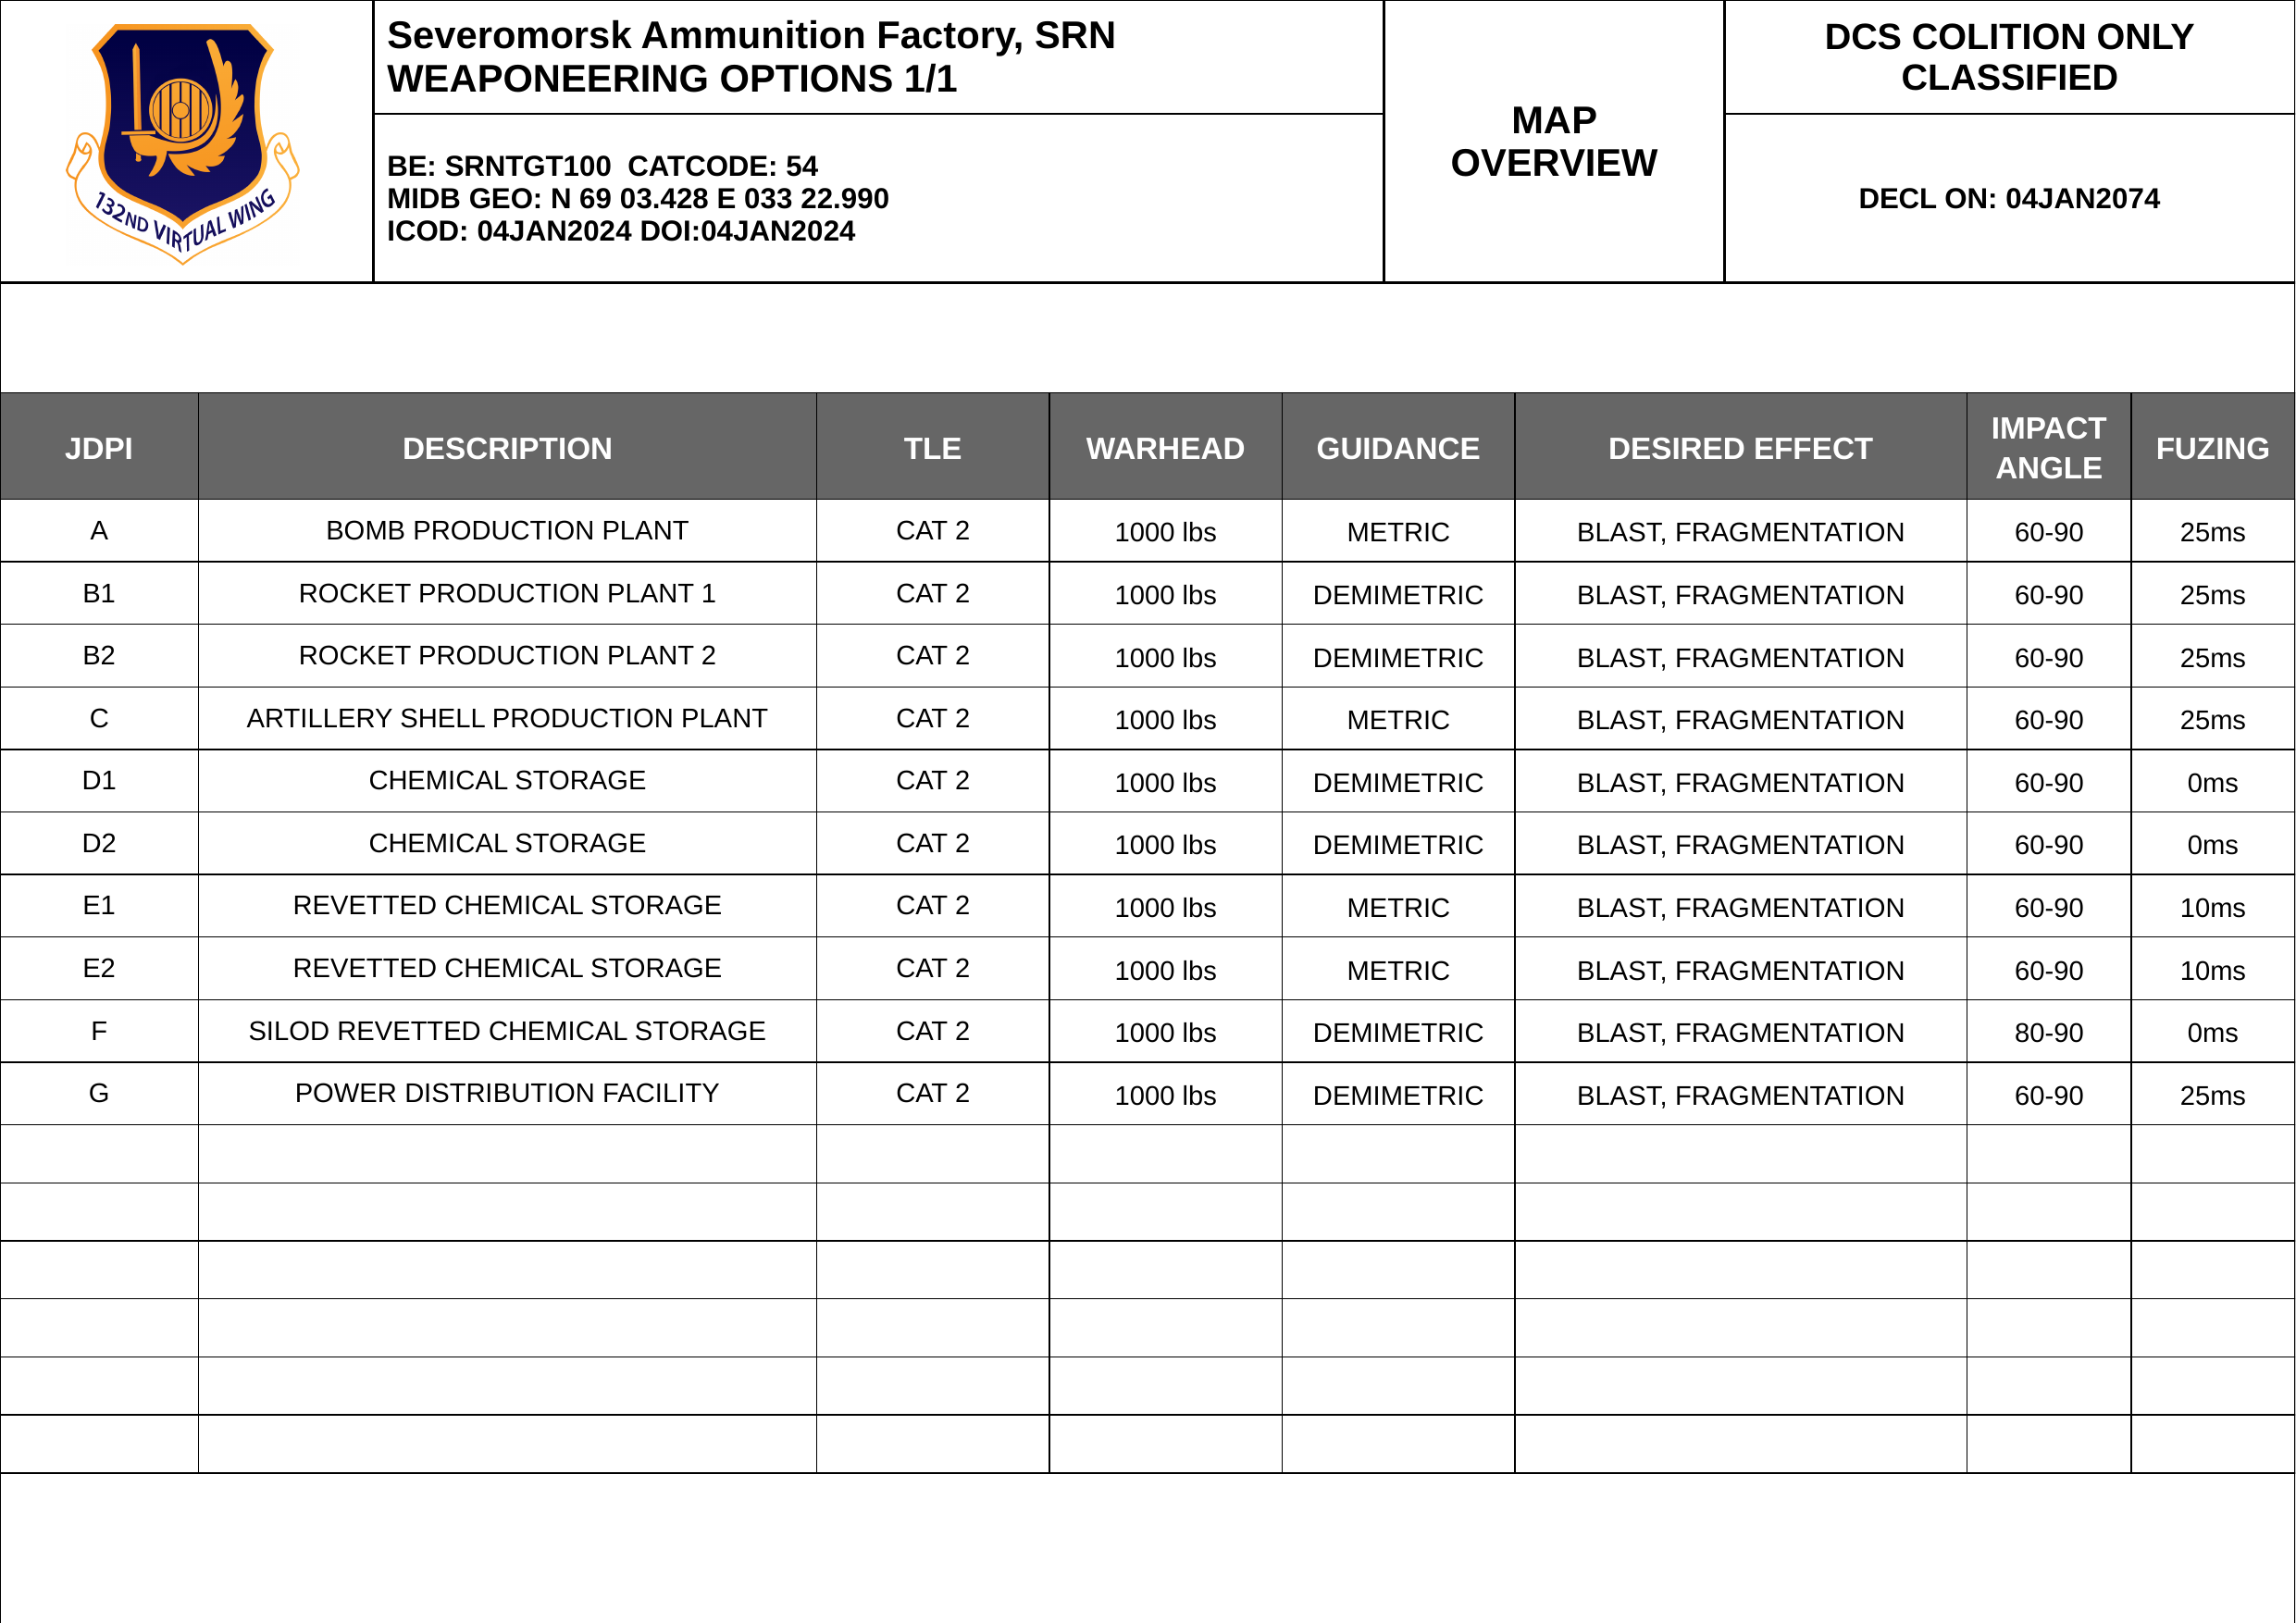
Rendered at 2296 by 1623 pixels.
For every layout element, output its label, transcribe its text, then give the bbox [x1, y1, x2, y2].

table_cell 25ms [2132, 625, 2294, 687]
table_cell [1, 1299, 198, 1357]
table_cell 10ms [2132, 937, 2294, 999]
table_cell 60-90 [1967, 563, 2130, 624]
table_header JDPI [1, 393, 198, 499]
table_header WARHEAD [1050, 393, 1282, 499]
table_cell [199, 1299, 816, 1357]
table_cell BLAST, FRAGMENTATION [1516, 563, 1967, 624]
table_header FUZING [2132, 393, 2294, 499]
table_cell CAT 2 [817, 625, 1049, 687]
table_cell E1 [1, 875, 198, 936]
table_cell 1000 lbs [1050, 500, 1282, 561]
table_cell [1, 1357, 198, 1414]
table_header TLE [817, 393, 1049, 499]
table_cell [1, 1242, 198, 1298]
table_cell [1516, 1183, 1967, 1240]
table_cell 60-90 [1967, 812, 2130, 873]
table_header IMPACT ANGLE [1967, 393, 2130, 499]
table_cell ROCKET PRODUCTION PLANT 1 [199, 563, 816, 624]
table_cell BLAST, FRAGMENTATION [1516, 625, 1967, 687]
table_cell CAT 2 [817, 1063, 1049, 1124]
table_cell [1, 1183, 198, 1240]
table_cell 1000 lbs [1050, 812, 1282, 873]
table_cell [1283, 1125, 1514, 1183]
table_cell 60-90 [1967, 625, 2130, 687]
table_header [1, 1, 372, 281]
table_cell A [1, 500, 198, 561]
table_cell METRIC [1283, 875, 1514, 936]
table_cell [1050, 1125, 1282, 1183]
table_cell DEMIMETRIC [1283, 750, 1514, 812]
table_cell 1000 lbs [1050, 875, 1282, 936]
table_cell BOMB PRODUCTION PLANT [199, 500, 816, 561]
table_cell [199, 1242, 816, 1298]
table_cell [199, 1125, 816, 1183]
table_cell [2132, 1242, 2294, 1298]
table_cell [1516, 1357, 1967, 1414]
table_cell [1050, 1242, 1282, 1298]
table_cell [1516, 1416, 1967, 1472]
table_cell 80-90 [1967, 1000, 2130, 1061]
table_cell 1000 lbs [1050, 563, 1282, 624]
table_cell [2132, 1416, 2294, 1472]
table_header DCS COLITION ONLY CLASSIFIED [1726, 1, 2294, 113]
table_cell D1 [1, 750, 198, 812]
table_cell [817, 1416, 1049, 1472]
table_cell [1050, 1299, 1282, 1357]
table_header GUIDANCE [1283, 393, 1514, 499]
table_cell [1516, 1299, 1967, 1357]
table_cell [1967, 1242, 2130, 1298]
table_cell G [1, 1063, 198, 1124]
table_cell 25ms [2132, 500, 2294, 561]
table_cell 60-90 [1967, 1063, 2130, 1124]
table_cell [2132, 1125, 2294, 1183]
table_cell DEMIMETRIC [1283, 1063, 1514, 1124]
table_cell METRIC [1283, 500, 1514, 561]
table_cell BLAST, FRAGMENTATION [1516, 750, 1967, 812]
table_cell [1967, 1357, 2130, 1414]
table_cell 25ms [2132, 1063, 2294, 1124]
table_cell [199, 1416, 816, 1472]
table_cell [1516, 1125, 1967, 1183]
table_cell POWER DISTRIBUTION FACILITY [199, 1063, 816, 1124]
table_cell CHEMICAL STORAGE [199, 812, 816, 873]
table_cell [2132, 1183, 2294, 1240]
table_cell [1050, 1357, 1282, 1414]
table_cell 60-90 [1967, 937, 2130, 999]
table_cell 60-90 [1967, 688, 2130, 749]
table_cell 60-90 [1967, 750, 2130, 812]
table_cell BLAST, FRAGMENTATION [1516, 1063, 1967, 1124]
table_cell CAT 2 [817, 937, 1049, 999]
table_cell [1283, 1183, 1514, 1240]
table_cell CAT 2 [817, 1000, 1049, 1061]
table_cell D2 [1, 812, 198, 873]
table_cell BLAST, FRAGMENTATION [1516, 937, 1967, 999]
table_cell [817, 1125, 1049, 1183]
table_cell 0ms [2132, 1000, 2294, 1061]
table_cell CAT 2 [817, 688, 1049, 749]
table_cell [817, 1357, 1049, 1414]
table_cell REVETTED CHEMICAL STORAGE [199, 937, 816, 999]
table_cell 25ms [2132, 688, 2294, 749]
table_cell [817, 1299, 1049, 1357]
table_cell [1, 284, 2294, 392]
table_cell CAT 2 [817, 875, 1049, 936]
table_cell CAT 2 [817, 812, 1049, 873]
table_cell [199, 1357, 816, 1414]
table_cell METRIC [1283, 937, 1514, 999]
table_cell ROCKET PRODUCTION PLANT 2 [199, 625, 816, 687]
table_cell CAT 2 [817, 750, 1049, 812]
table_cell CAT 2 [817, 500, 1049, 561]
table_cell 1000 lbs [1050, 937, 1282, 999]
table_cell 1000 lbs [1050, 1063, 1282, 1124]
table_cell ARTILLERY SHELL PRODUCTION PLANT [199, 688, 816, 749]
table_cell C [1, 688, 198, 749]
table_header Severomorsk Ammunition Factory, SRN WEAPONEERING OPTIONS 1/1 [375, 1, 1383, 113]
table_cell F [1, 1000, 198, 1061]
table_cell SILOD REVETTED CHEMICAL STORAGE [199, 1000, 816, 1061]
table_cell BE: SRNTGT100 CATCODE: 54 MIDB GEO: N 69 03.428 E 033 22.990 ICOD: 04JAN2024 DOI:04JAN2024 [375, 115, 1383, 281]
table_cell [1967, 1183, 2130, 1240]
table_cell CAT 2 [817, 563, 1049, 624]
table_cell BLAST, FRAGMENTATION [1516, 688, 1967, 749]
table_cell [1283, 1299, 1514, 1357]
table_cell BLAST, FRAGMENTATION [1516, 500, 1967, 561]
table_cell 1000 lbs [1050, 688, 1282, 749]
table_cell [817, 1183, 1049, 1240]
table_cell E2 [1, 937, 198, 999]
table_cell CHEMICAL STORAGE [199, 750, 816, 812]
table_cell [1, 1474, 2294, 1623]
table_cell 0ms [2132, 812, 2294, 873]
table_cell 1000 lbs [1050, 625, 1282, 687]
table_header MAP OVERVIEW [1385, 1, 1723, 281]
table_cell [1967, 1125, 2130, 1183]
table_cell B2 [1, 625, 198, 687]
table_cell [1, 1125, 198, 1183]
table_cell DEMIMETRIC [1283, 625, 1514, 687]
table_cell [1283, 1357, 1514, 1414]
table_cell 60-90 [1967, 875, 2130, 936]
table_cell [1283, 1416, 1514, 1472]
table_cell BLAST, FRAGMENTATION [1516, 1000, 1967, 1061]
table_cell BLAST, FRAGMENTATION [1516, 875, 1967, 936]
table_cell [817, 1242, 1049, 1298]
table_cell DEMIMETRIC [1283, 1000, 1514, 1061]
table_cell [1050, 1416, 1282, 1472]
table_header DESCRIPTION [199, 393, 816, 499]
table_cell BLAST, FRAGMENTATION [1516, 812, 1967, 873]
table_cell [1967, 1416, 2130, 1472]
table_cell DECL ON: 04JAN2074 [1726, 115, 2294, 281]
table_cell [199, 1183, 816, 1240]
table_cell 0ms [2132, 750, 2294, 812]
table_cell REVETTED CHEMICAL STORAGE [199, 875, 816, 936]
table_cell DEMIMETRIC [1283, 563, 1514, 624]
table_cell [1, 1416, 198, 1472]
table_cell [1967, 1299, 2130, 1357]
table_cell 60-90 [1967, 500, 2130, 561]
table_cell [1516, 1242, 1967, 1298]
table_cell B1 [1, 563, 198, 624]
picture [66, 24, 306, 271]
table_cell 25ms [2132, 563, 2294, 624]
table_cell METRIC [1283, 688, 1514, 749]
table_cell DEMIMETRIC [1283, 812, 1514, 873]
table_header DESIRED EFFECT [1516, 393, 1967, 499]
table_cell 10ms [2132, 875, 2294, 936]
table_cell 1000 lbs [1050, 750, 1282, 812]
table_cell 1000 lbs [1050, 1000, 1282, 1061]
table_cell [2132, 1299, 2294, 1357]
table_cell [1283, 1242, 1514, 1298]
table_cell [2132, 1357, 2294, 1414]
table_cell [1050, 1183, 1282, 1240]
